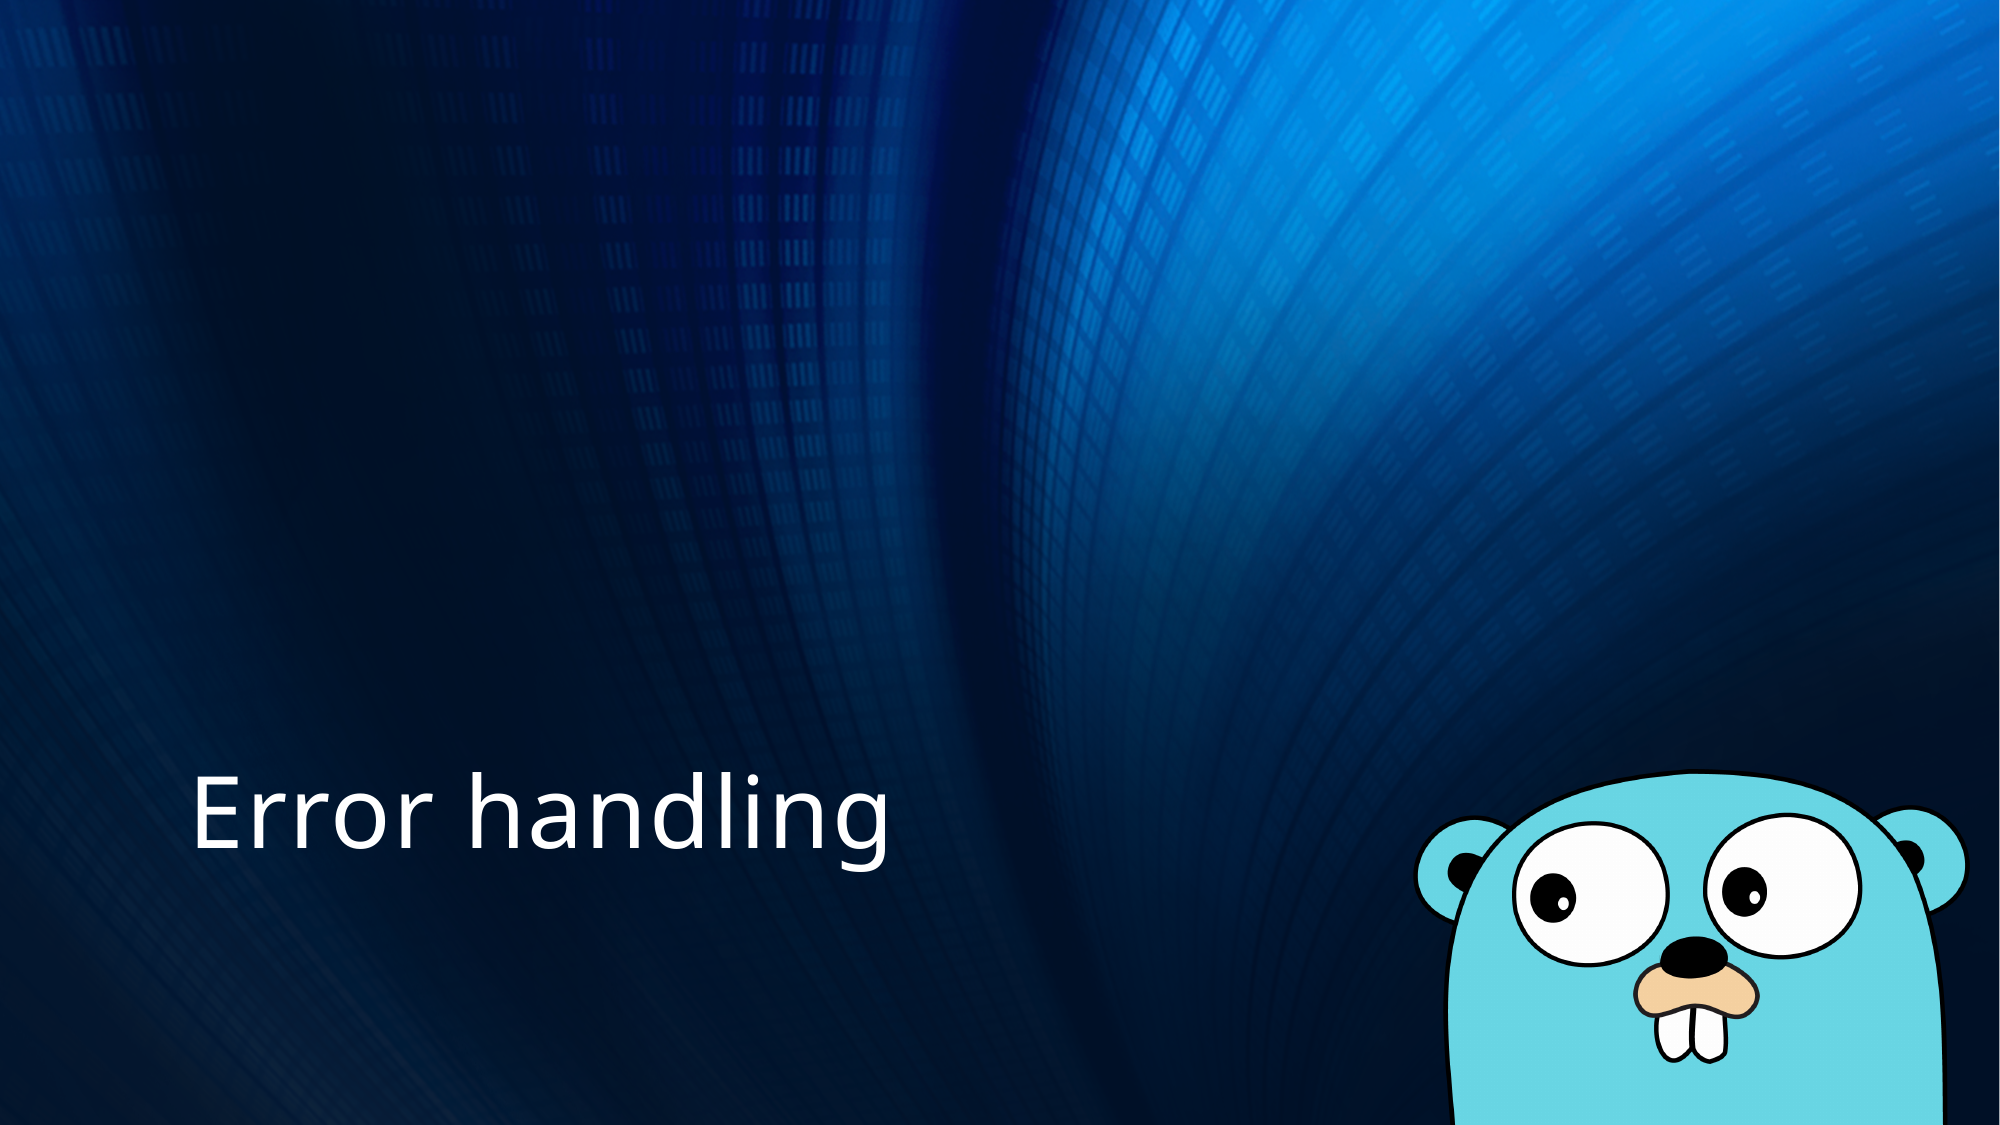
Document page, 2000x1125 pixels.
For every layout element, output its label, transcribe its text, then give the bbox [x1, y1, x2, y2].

picture [0, 0, 2000, 1125]
title Error handling [173, 412, 1600, 875]
